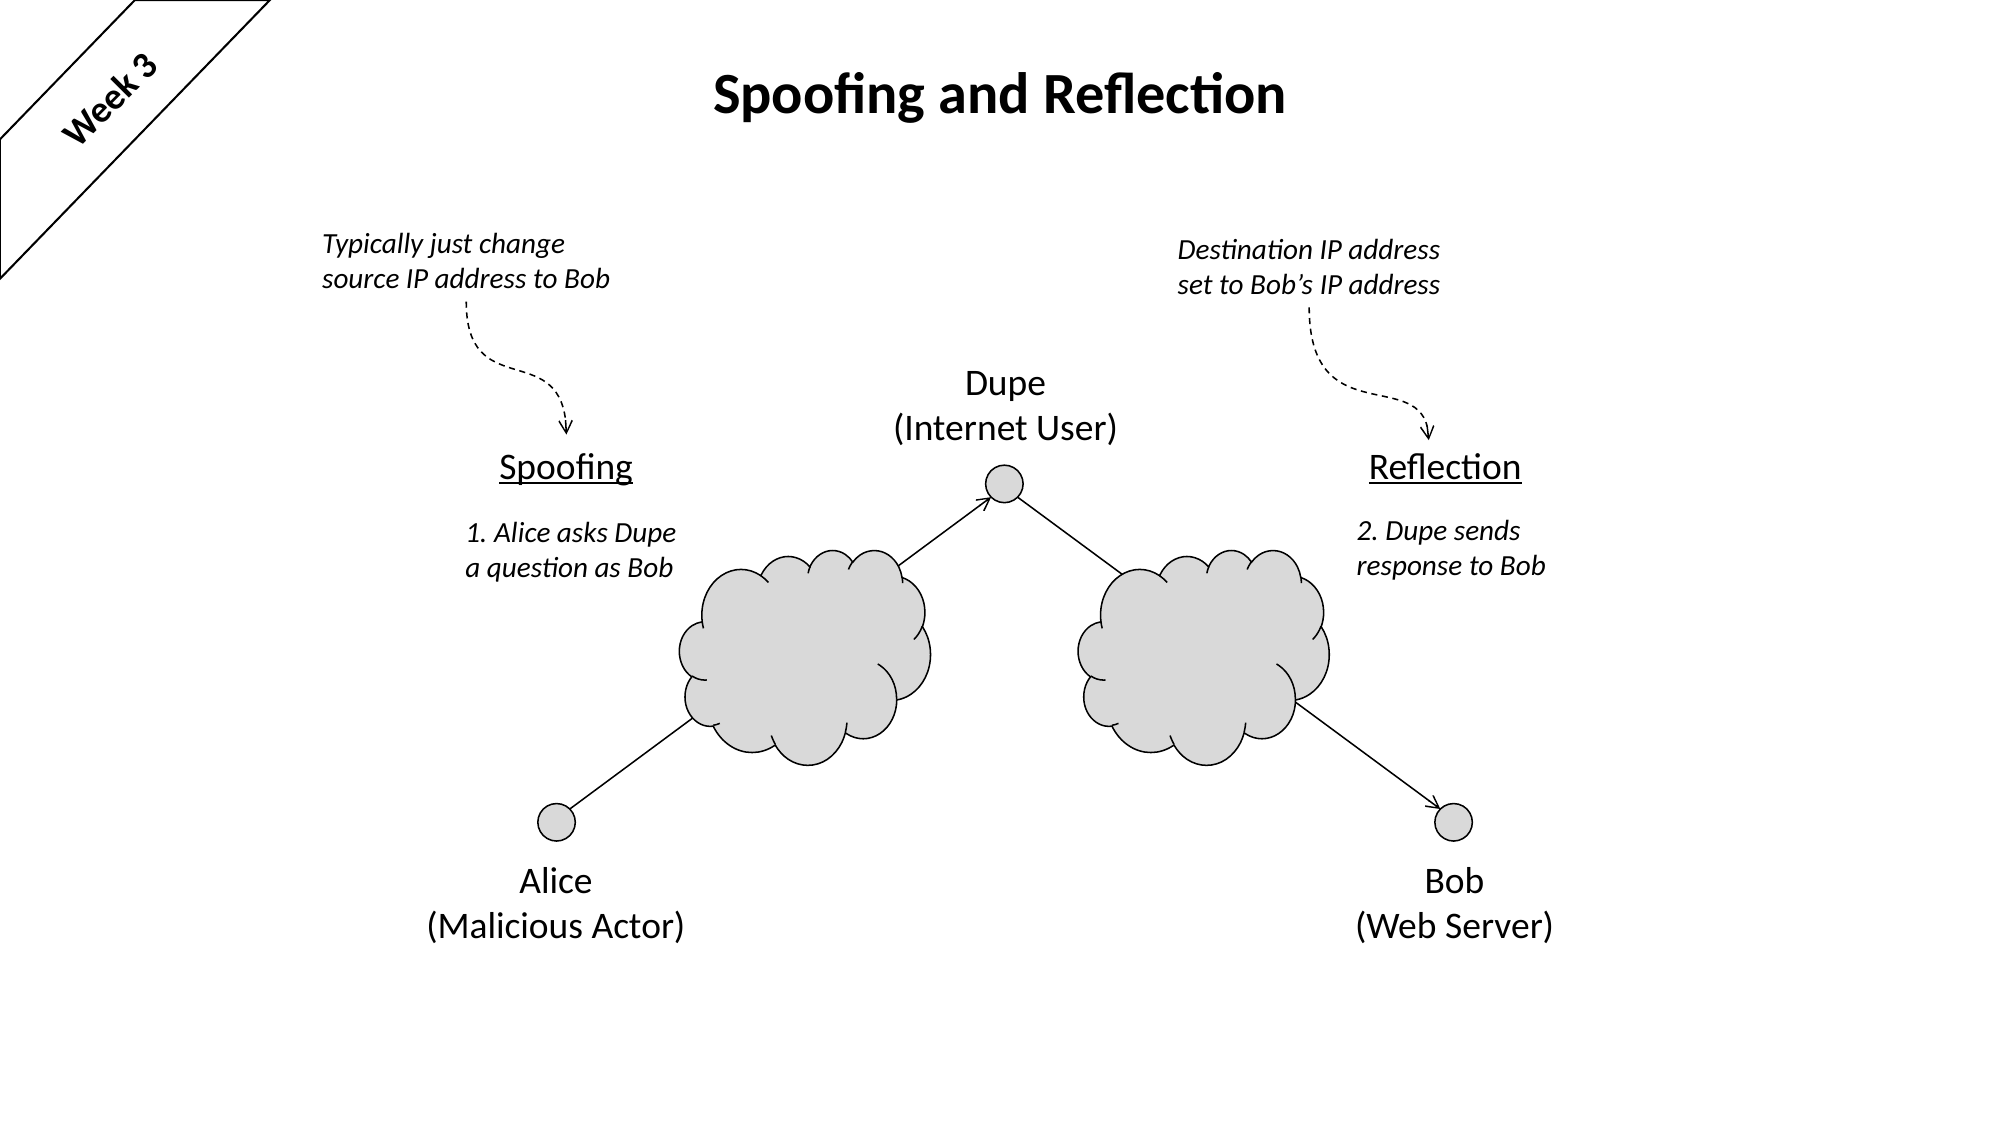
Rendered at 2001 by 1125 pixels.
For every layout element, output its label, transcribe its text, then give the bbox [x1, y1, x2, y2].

text_box [984, 464, 1025, 504]
text_box Week 3 [35, 25, 181, 171]
text_box Destination IP address set to Bob’s IP address [1162, 222, 1456, 308]
text_box [536, 802, 577, 843]
text_box Reflection [1354, 434, 1537, 495]
text_box Typically just change source IP address to Bob [307, 216, 626, 302]
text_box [569, 497, 992, 809]
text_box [1303, 314, 1435, 435]
text_box Dupe (Internet User) [878, 350, 1133, 456]
text_box [1433, 802, 1474, 843]
text_box 2. Dupe sends response to Bob [1441, 504, 1562, 589]
text_box 1. Alice asks Dupe a question as Bob [450, 506, 569, 592]
title Spoofing and Reflection [324, 1, 1675, 189]
text_box Spoofing [484, 434, 649, 495]
text_box Bob (Web Server) [1340, 848, 1569, 954]
text_box [0, 0, 272, 281]
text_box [450, 318, 583, 419]
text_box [1017, 497, 1441, 809]
text_box Alice (Malicious Actor) [411, 848, 701, 954]
